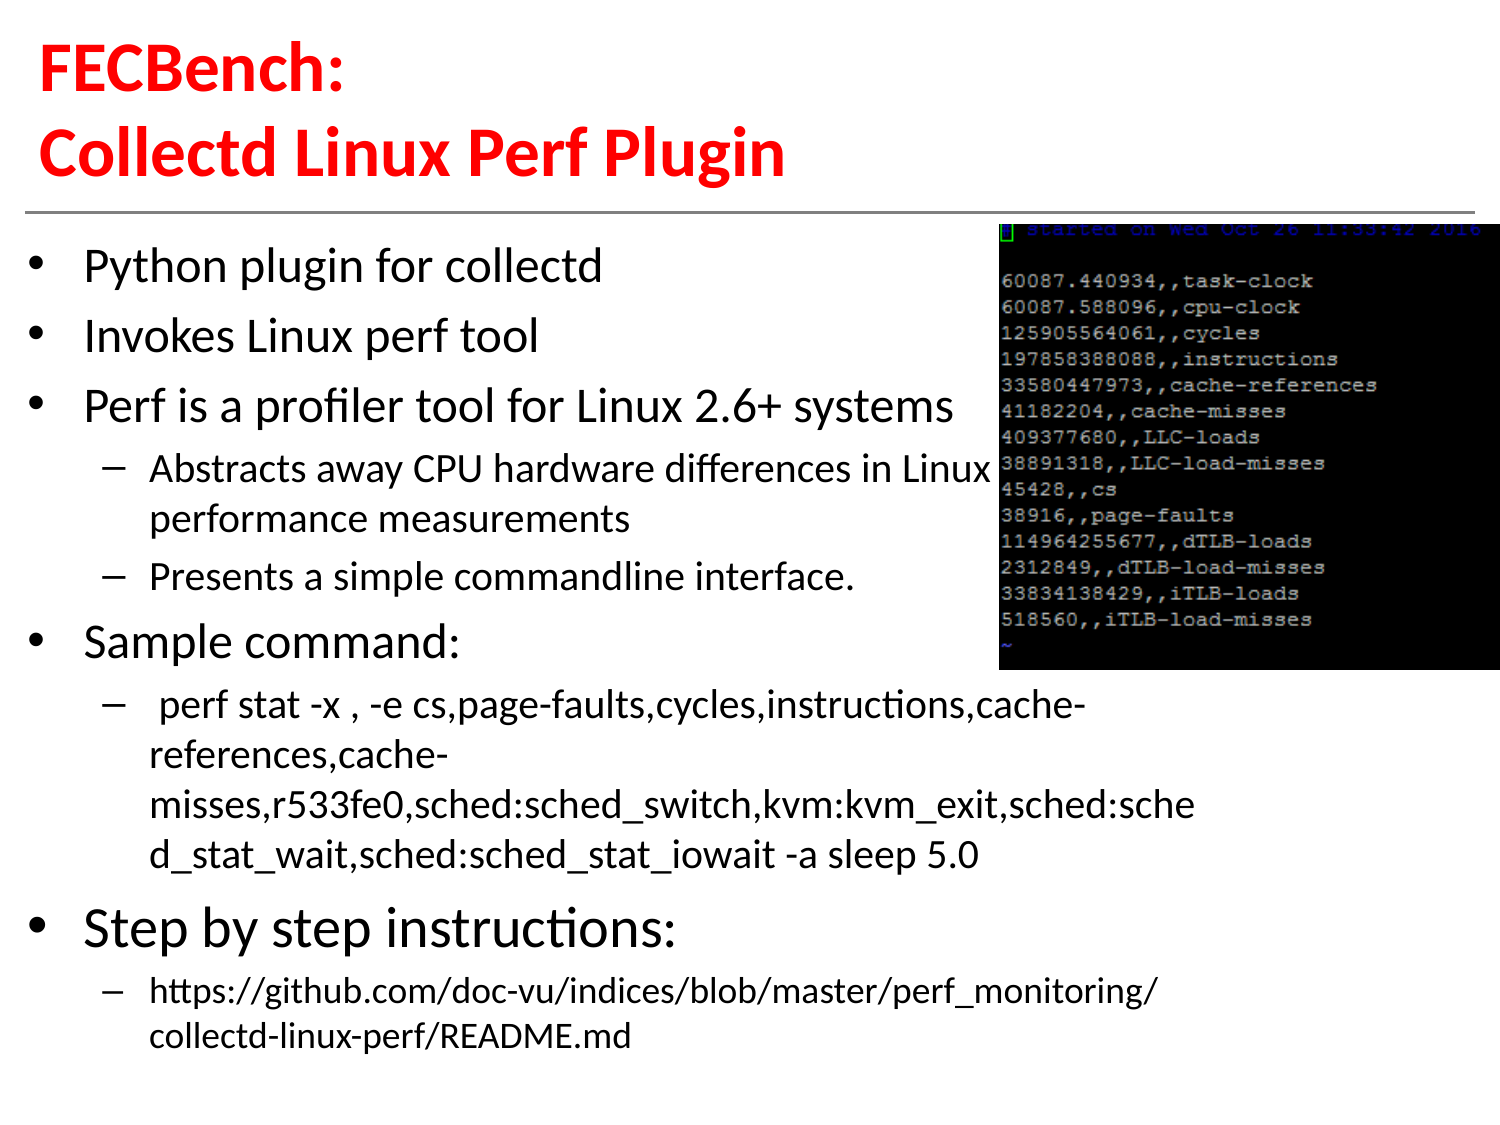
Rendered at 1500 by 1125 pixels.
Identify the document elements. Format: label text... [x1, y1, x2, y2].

picture [999, 224, 1500, 670]
title FECBench: Collectd Linux Perf Plugin [24, 12, 1475, 200]
text_box Python plugin for collectd Invokes Linux perf tool Perf is a profiler tool for Linux 2.6+ systems Abstracts away CPU hardware differences in Linux performance measurements Presents a simple commandline interface. Sample command: perf stat -x , -e cs,page-faults,cycles,instructions,cache-references,cache-misses,r533fe0,sched:sched_switch,kvm:kvm_exit,sched:sched_stat_wait,sched:sched_stat_iowait -a sleep 5.0 Step by step instructions: https://github.com/doc-vu/indices/blob/master/perf_monitoring/collectd-linux-perf/README.md [12, 224, 1225, 1125]
